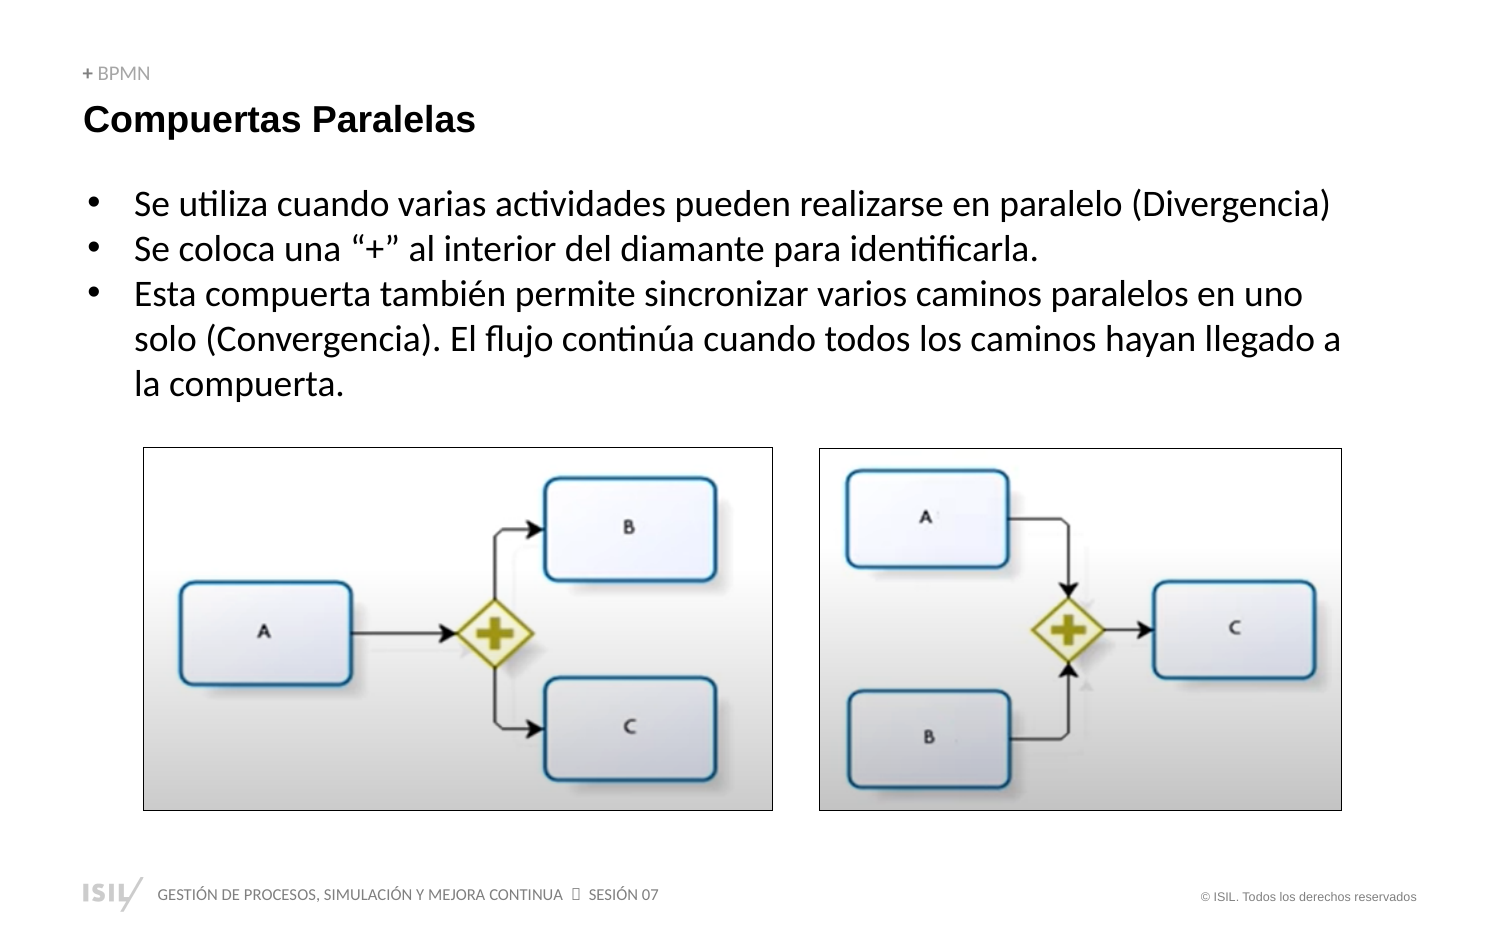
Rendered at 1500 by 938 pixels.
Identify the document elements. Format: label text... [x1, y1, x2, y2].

picture [144, 447, 773, 811]
picture [819, 448, 1342, 811]
text_box + BPMN [82, 62, 482, 85]
text_box Compuertas Paralelas [83, 94, 1424, 140]
text_box Se utiliza cuando varias actividades pueden realizarse en paralelo (Divergencia) Se coloca una “+” al interior del diamante para identificarla. Esta compuerta también permite sincronizar varios caminos paralelos en uno solo (Convergencia). El flujo continúa cuando todos los caminos hayan llegado a la compuerta. [87, 178, 1352, 404]
